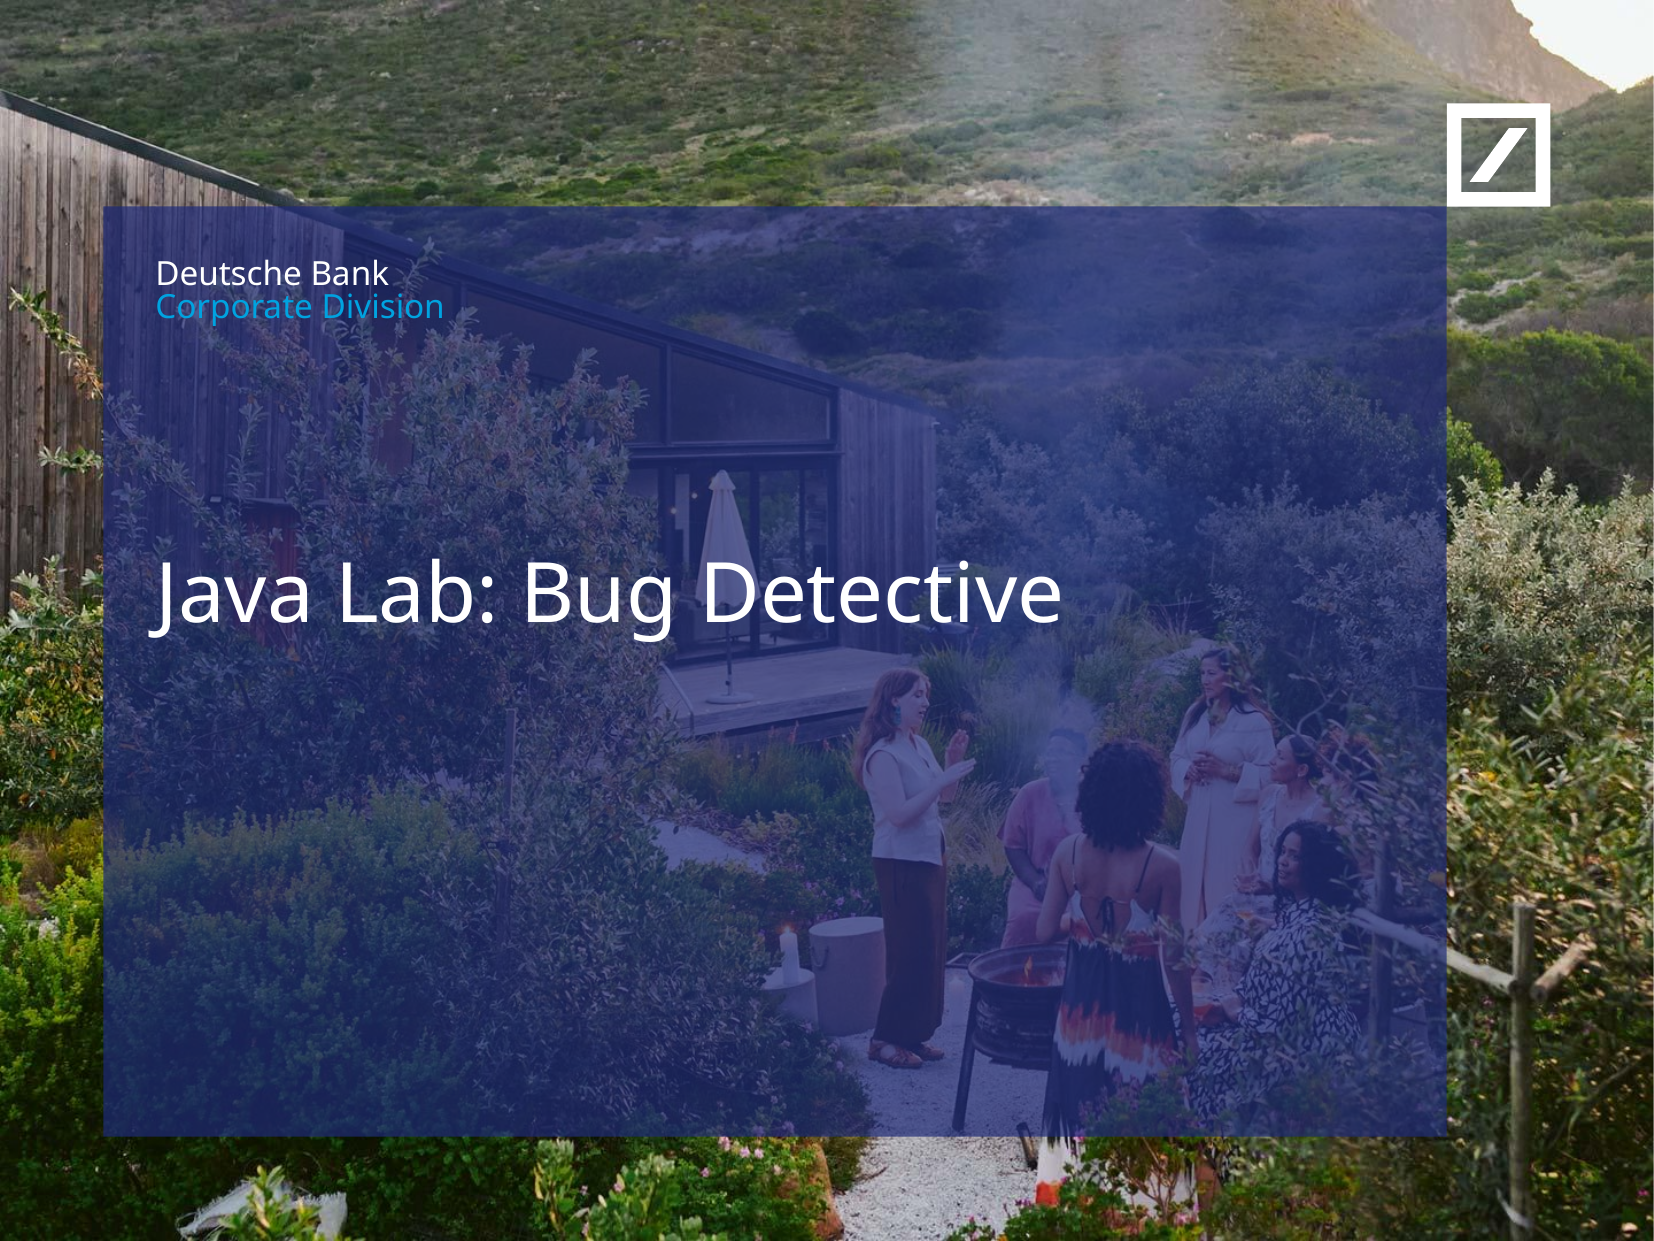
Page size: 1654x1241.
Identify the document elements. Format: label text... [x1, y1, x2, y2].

picture [0, 0, 1654, 1241]
list Java Lab: Bug Detective [155, 360, 1396, 641]
